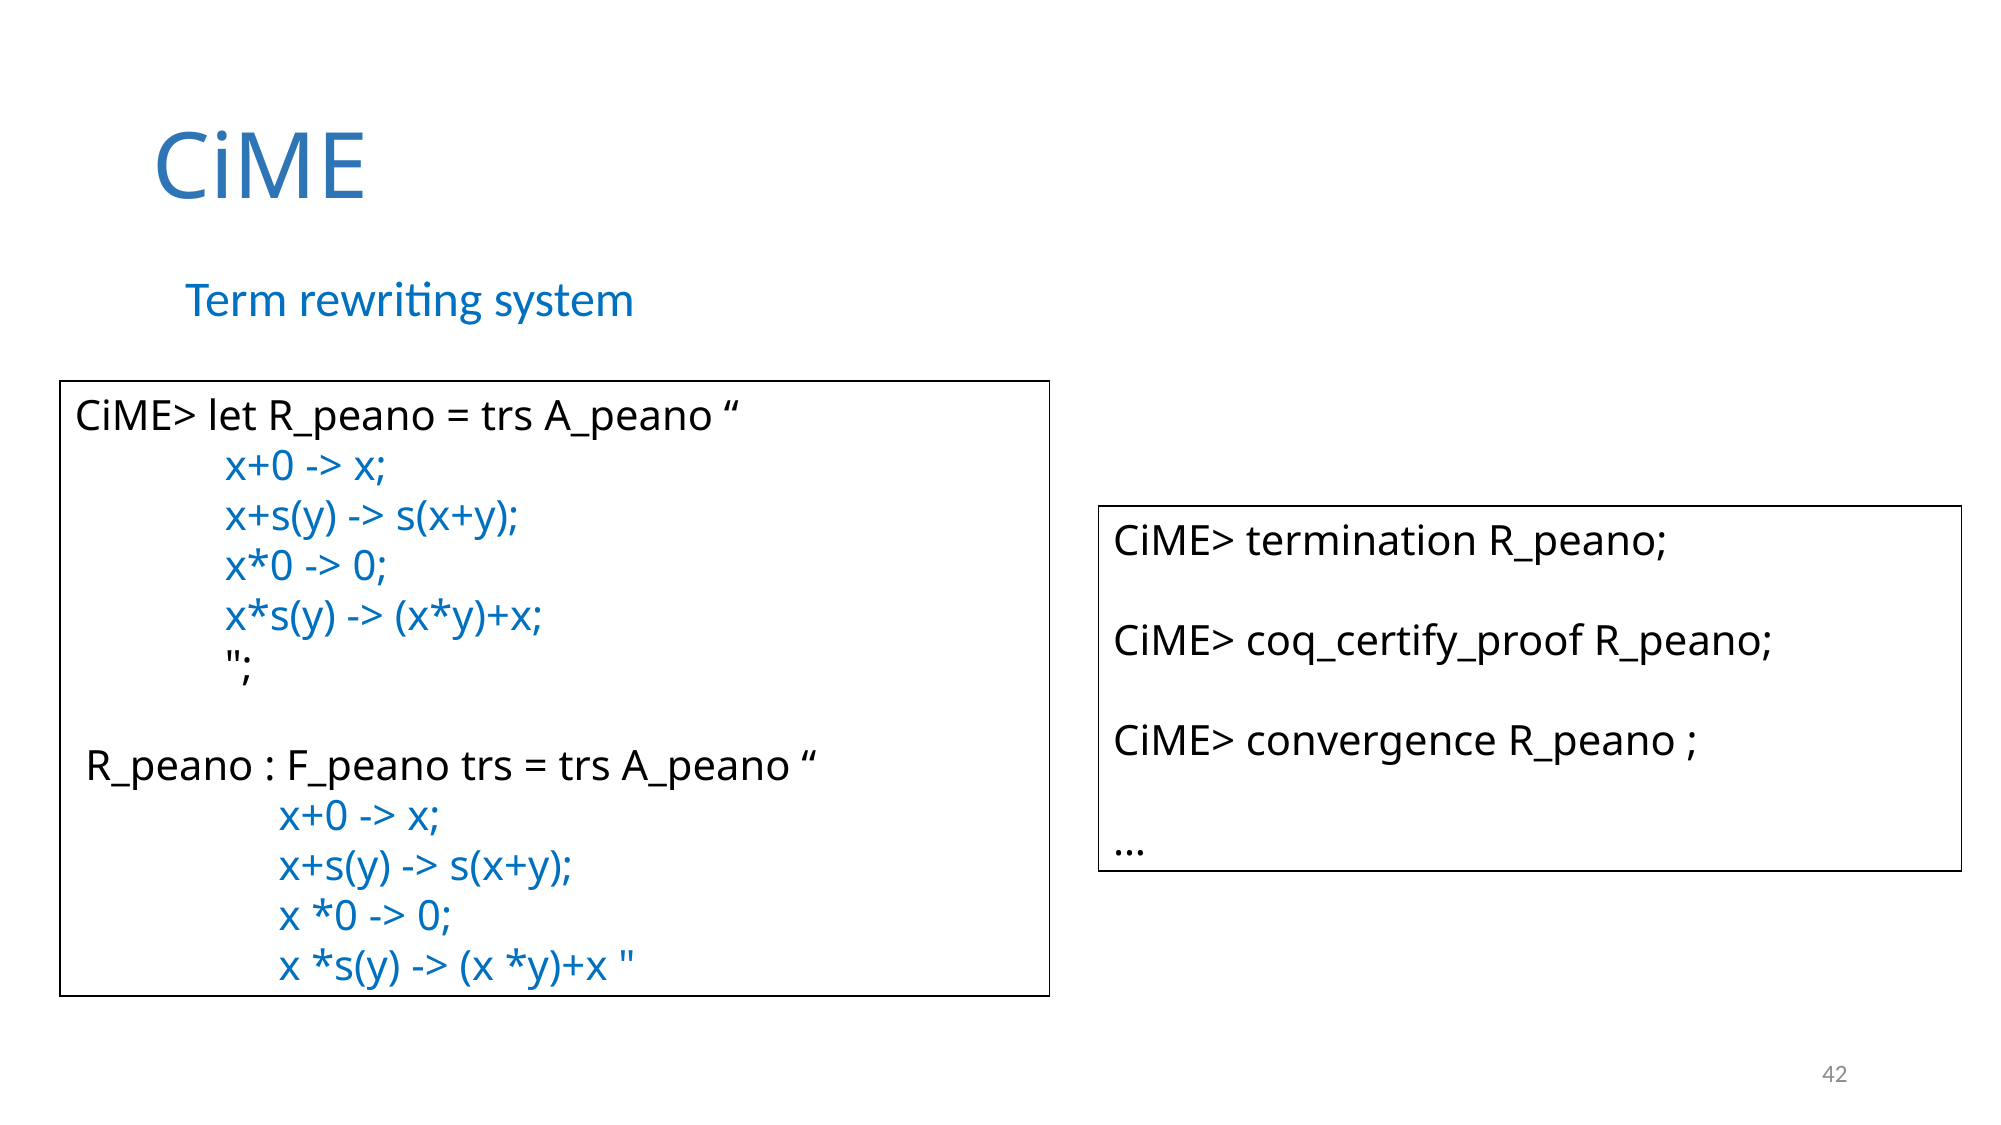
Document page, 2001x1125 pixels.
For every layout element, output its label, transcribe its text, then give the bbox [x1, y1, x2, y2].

text_box CiME> let R_peano = trs A_peano “ x+0 -> x; x+s(y) -> s(x+y); x*0 -> 0; x*s(y) -> (x*y)+x; "; R_peano : F_peano trs = trs A_peano “ x+0 -> x; x+s(y) -> s(x+y); x *0 -> 0; x *s(y) -> (x *y)+x " [59, 380, 1050, 997]
text_box CiME> termination R_peano; CiME> coq_certify_proof R_peano; CiME> convergence R_peano ; … [1098, 506, 1962, 872]
text_box CiME [137, 59, 1863, 278]
text_box Term rewriting system [170, 259, 1135, 335]
text_box 1 [1412, 1042, 1863, 1103]
